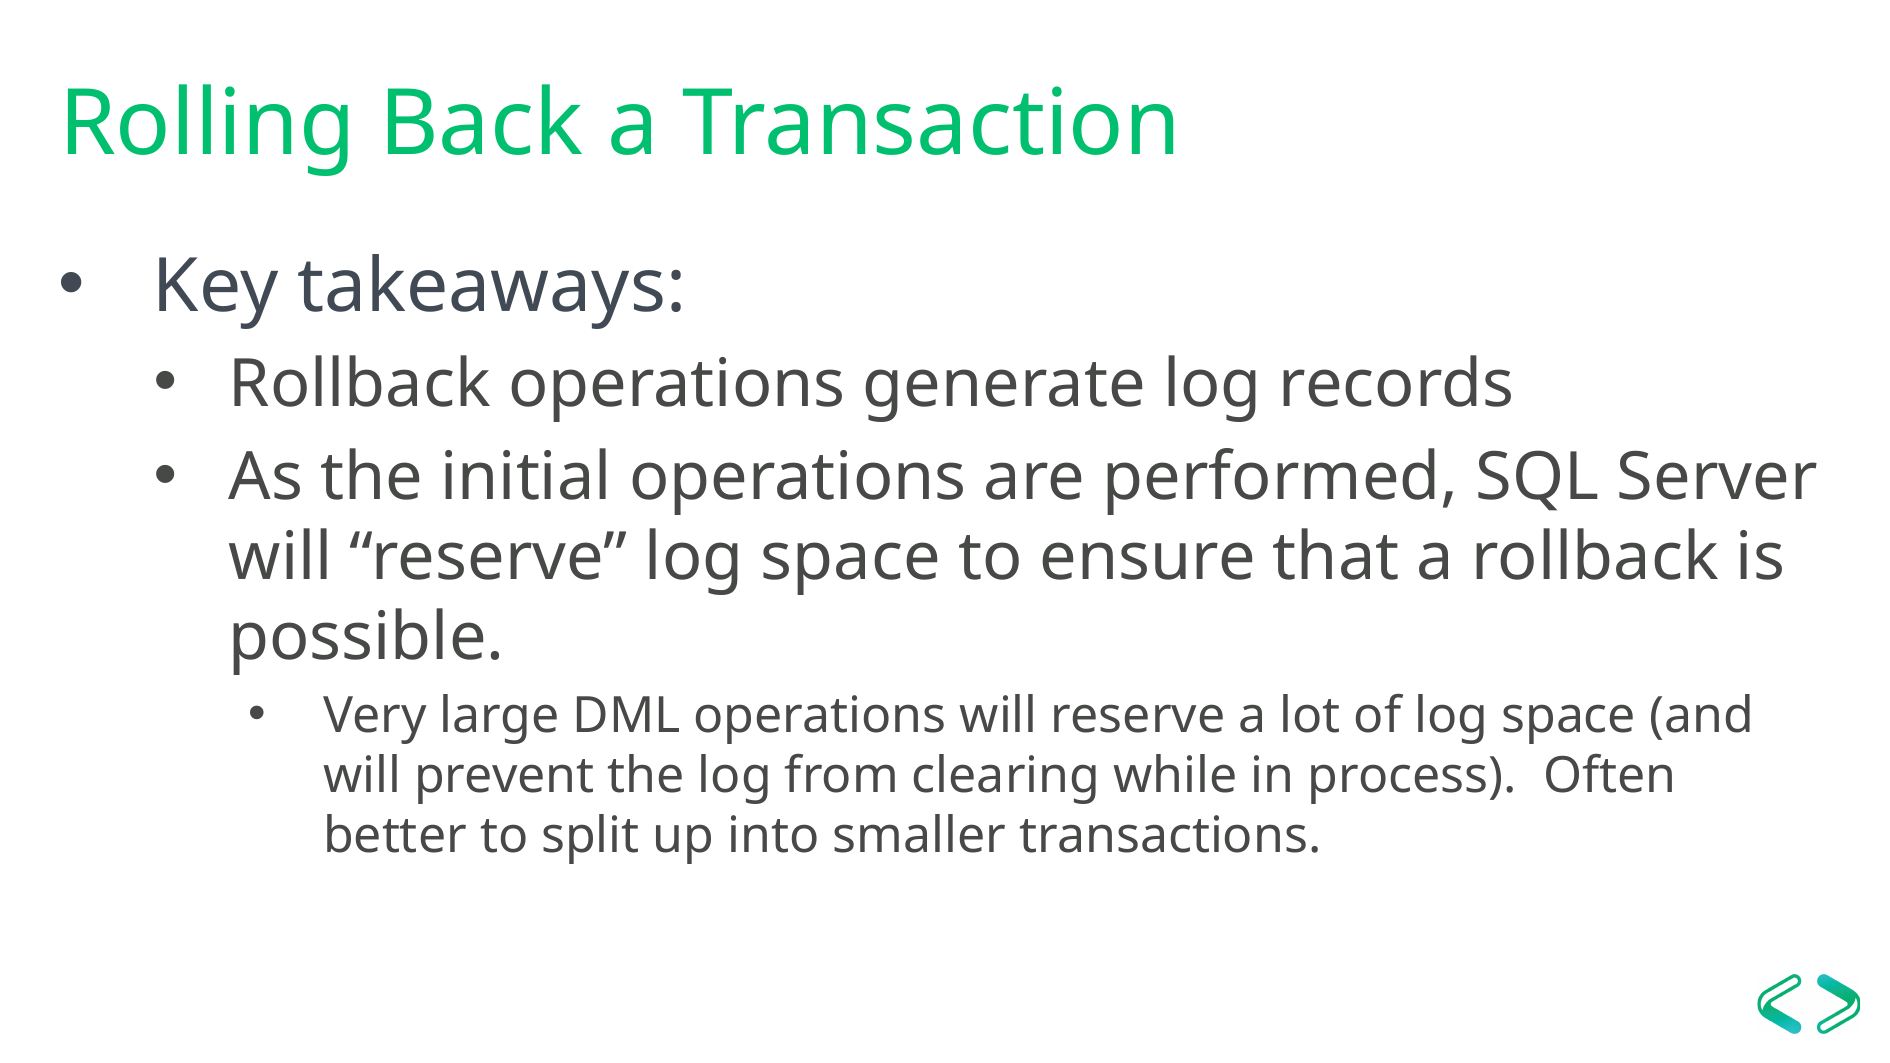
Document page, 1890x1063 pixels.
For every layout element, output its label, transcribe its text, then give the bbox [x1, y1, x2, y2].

list Key takeaways: Rollback operations generate log records As the initial operations are performed, SQL Server will “reserve” log space to ensure that a rollback is possible. Very large DML operations will reserve a lot of log space (and will prevent the log from clearing while in process). Often better to split up into smaller transactions. [59, 236, 1831, 1004]
title Rolling Back a Transaction [59, 59, 1831, 178]
